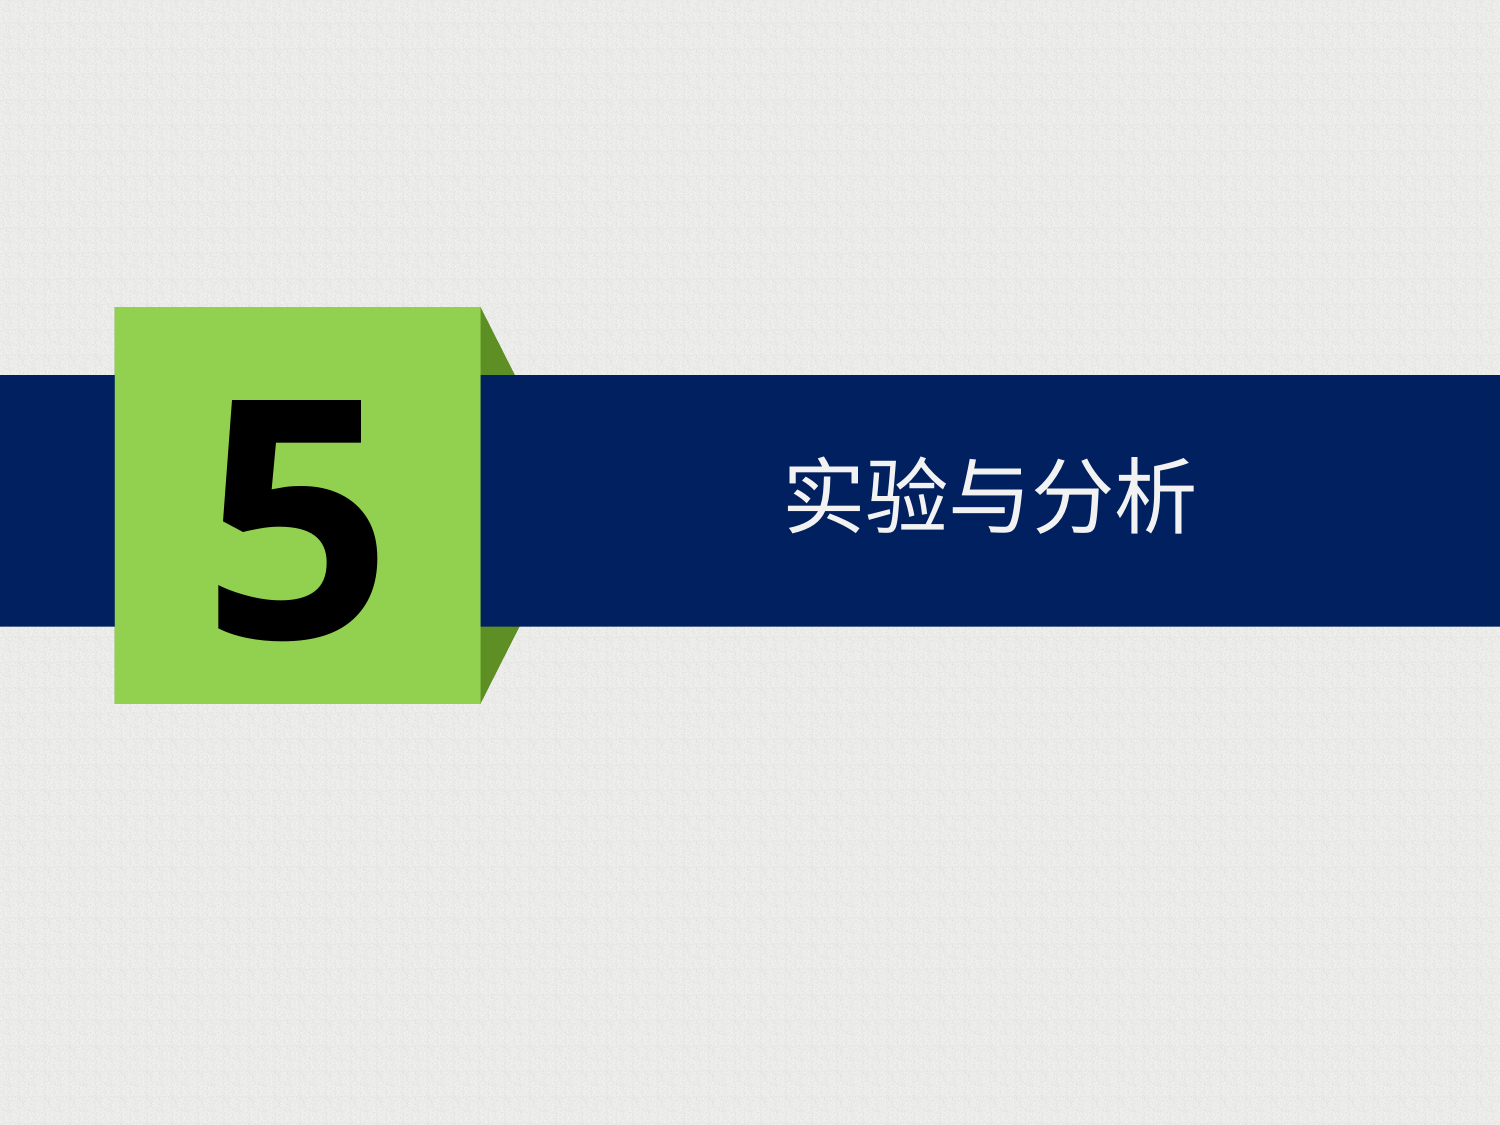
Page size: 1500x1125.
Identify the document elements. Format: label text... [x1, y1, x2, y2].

picture [0, 0, 1500, 375]
title 实验与分析 [481, 375, 1500, 627]
picture [0, 627, 1500, 1125]
list 5 [114, 307, 481, 704]
